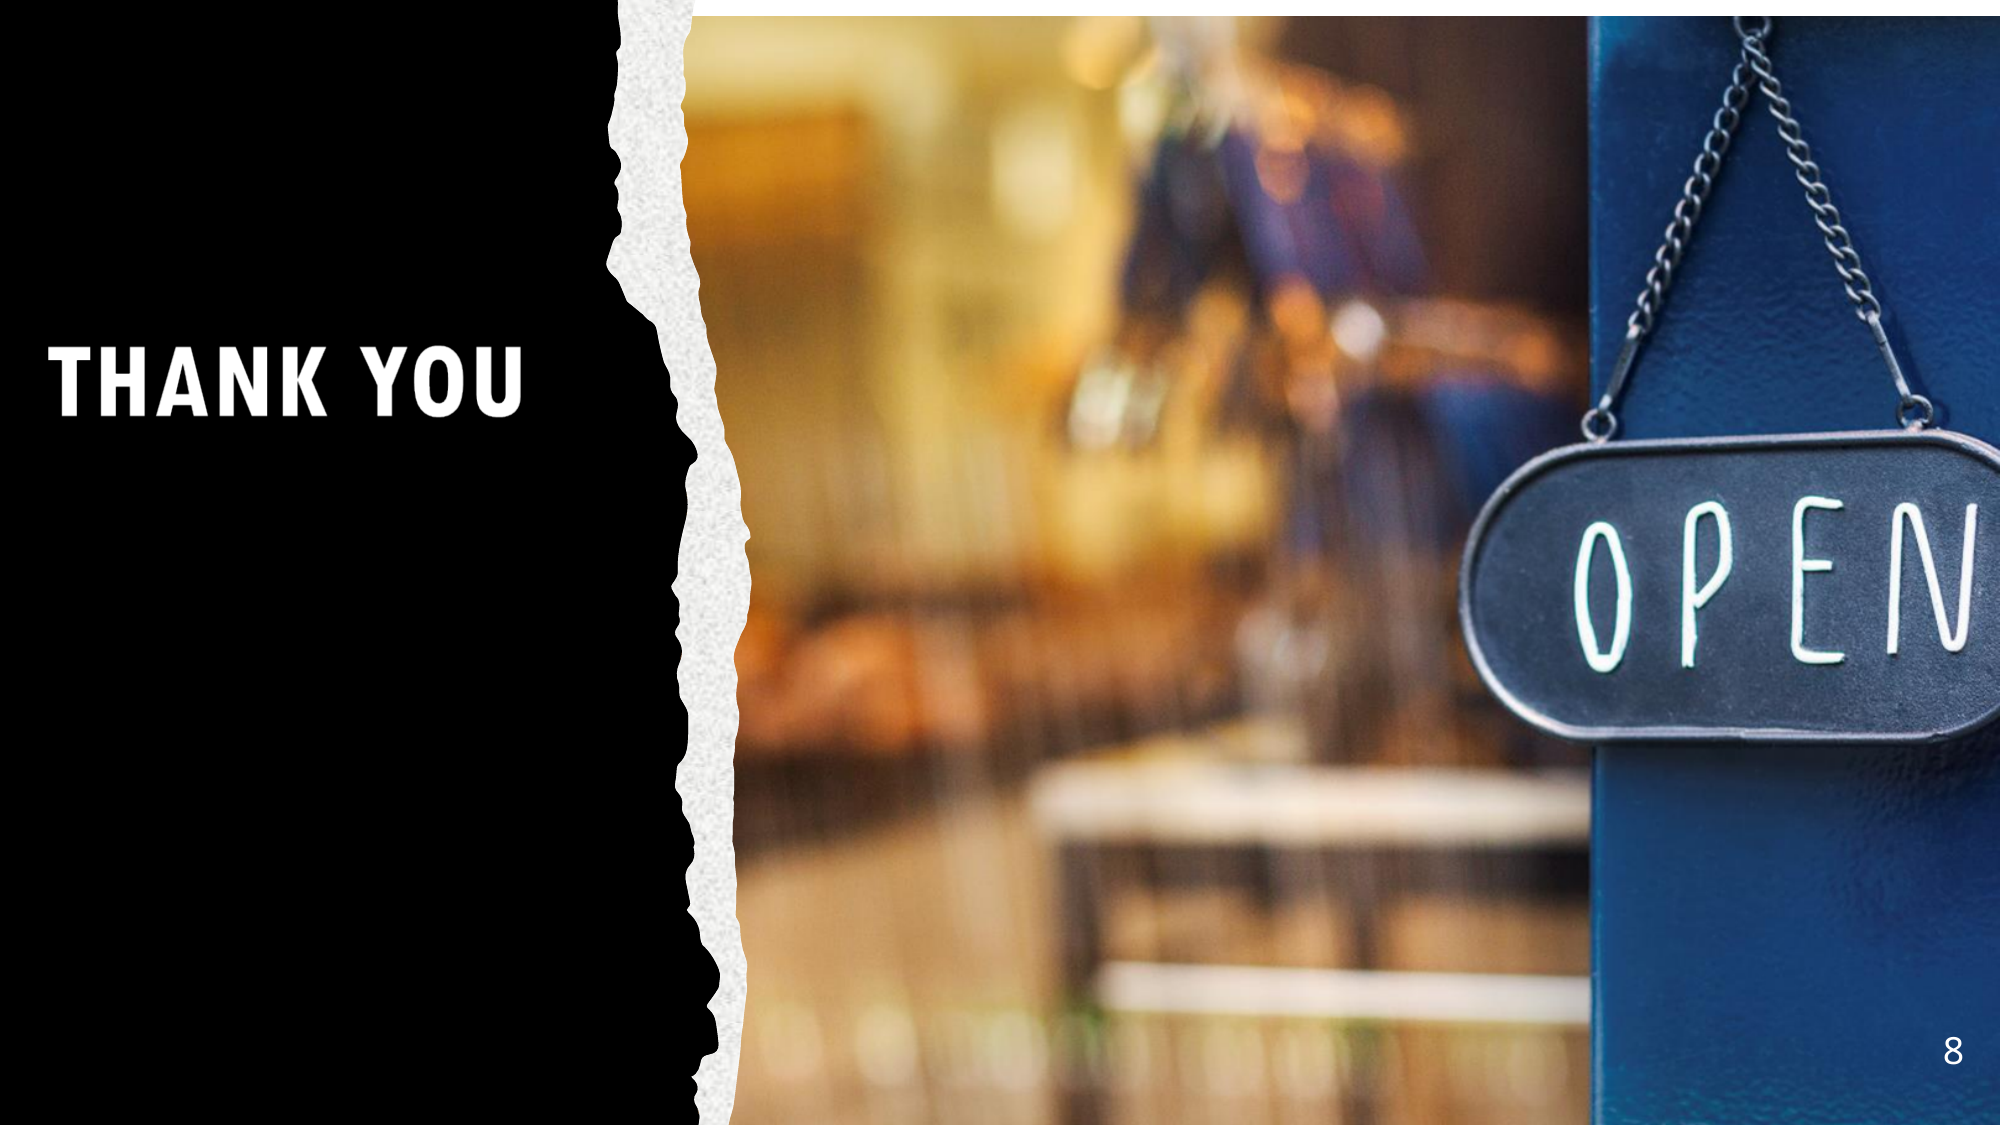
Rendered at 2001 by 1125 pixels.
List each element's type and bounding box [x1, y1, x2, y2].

picture [0, 262, 666, 517]
text_box [0, 0, 752, 1125]
list [752, 15, 2000, 1125]
